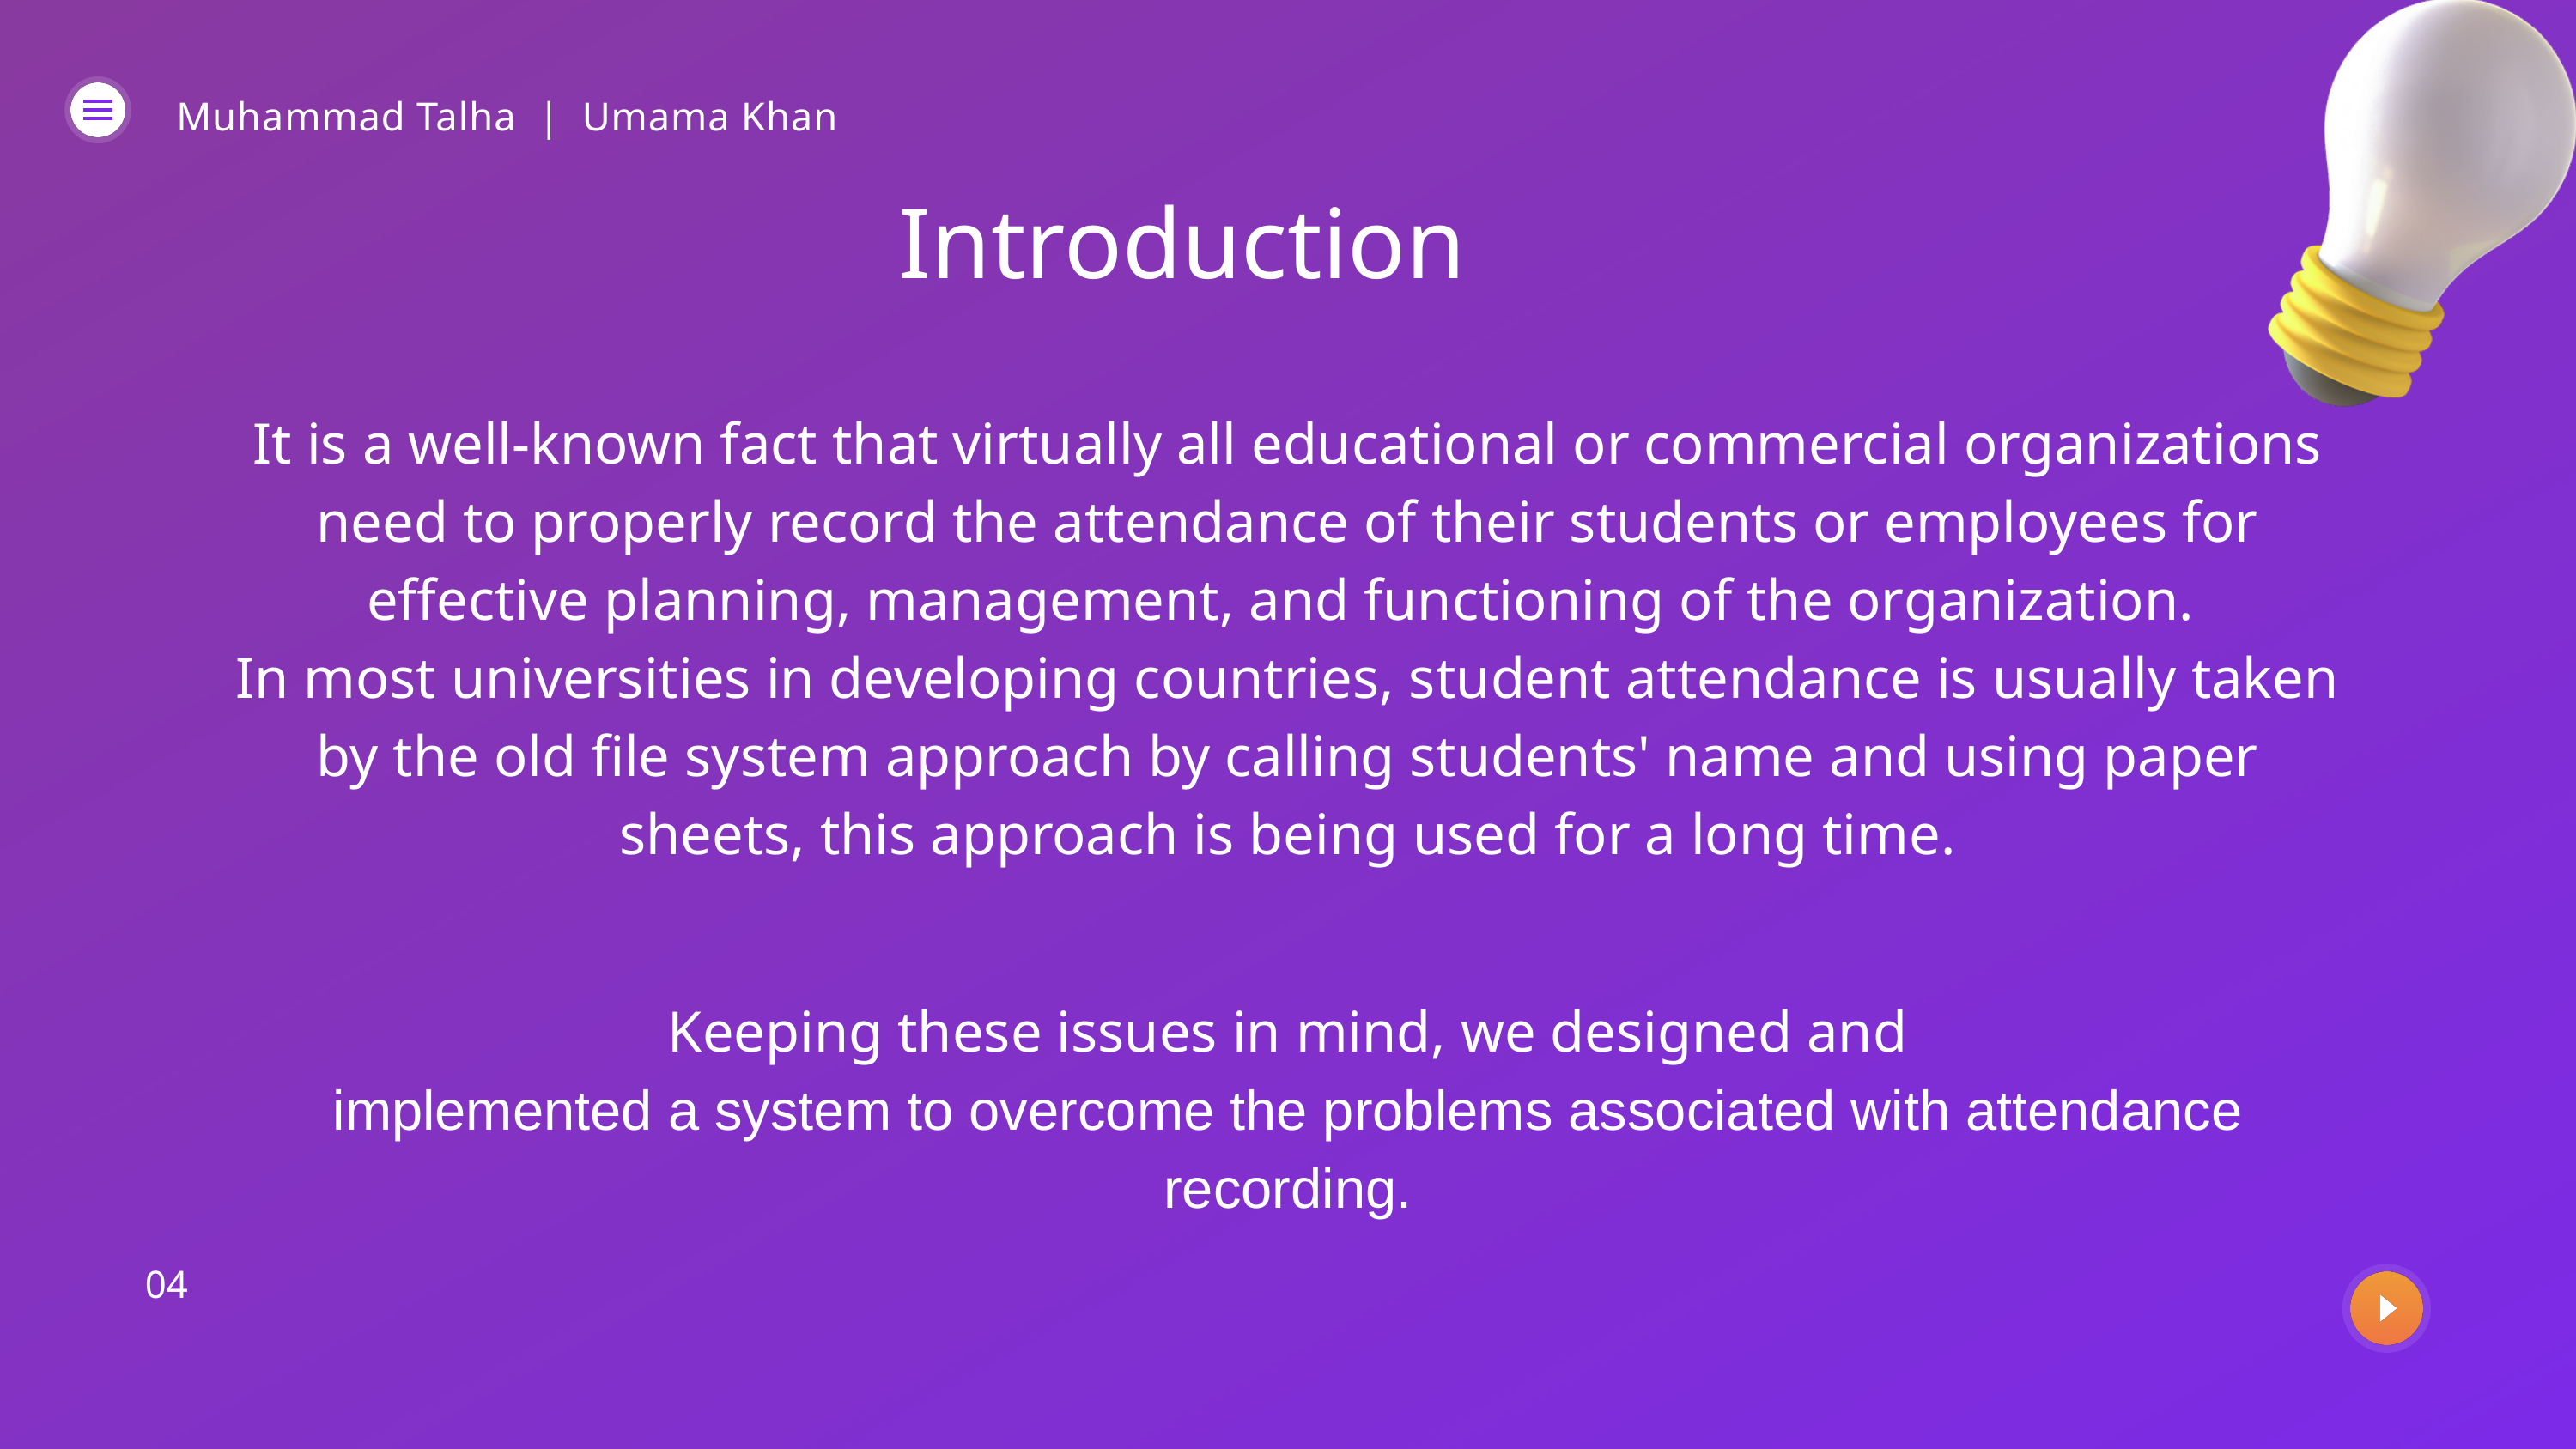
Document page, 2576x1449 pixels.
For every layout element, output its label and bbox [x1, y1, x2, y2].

text_box [2342, 1264, 2432, 1354]
text_box [64, 76, 132, 144]
picture [0, 0, 2576, 1449]
